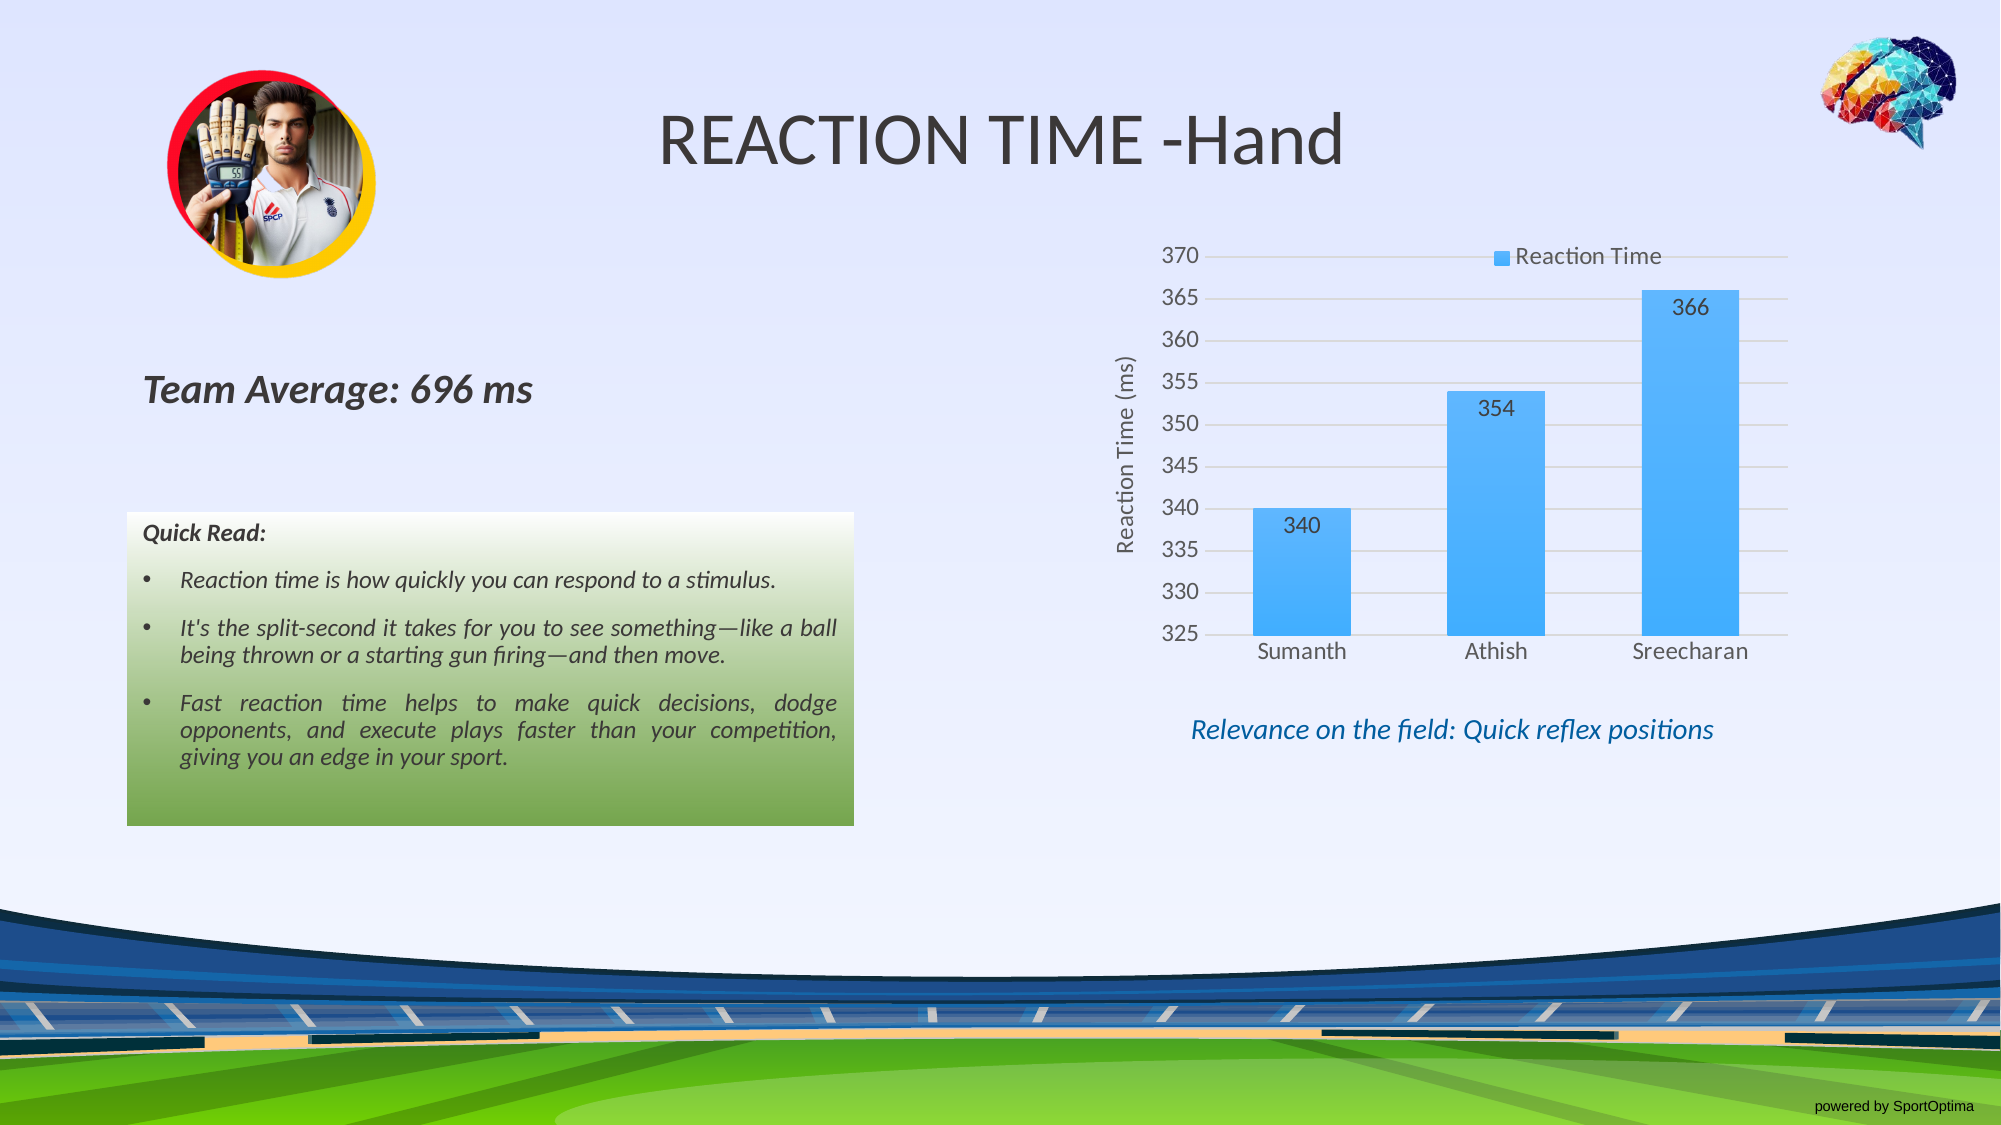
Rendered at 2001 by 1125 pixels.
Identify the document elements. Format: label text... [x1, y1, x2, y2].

text_box powered by SportOptima [1800, 1089, 2000, 1123]
picture [127, 30, 414, 317]
text_box Quick Read: Reaction time is how quickly you can respond to a stimulus. It's the split-second it takes for you to see something—like a ball being thrown or a starting gun firing—and then move. Fast reaction time helps to make quick decisions, dodge opponents, and execute plays faster than your competition, giving you an edge in your sport. [127, 512, 854, 826]
title REACTION TIME -Hand [414, 75, 1733, 206]
picture [1733, 0, 2000, 278]
text_box Relevance on the field: Quick reflex positions [1176, 724, 1793, 753]
text_box Team Average: 696 ms [127, 360, 854, 422]
chart [1080, 234, 1803, 724]
